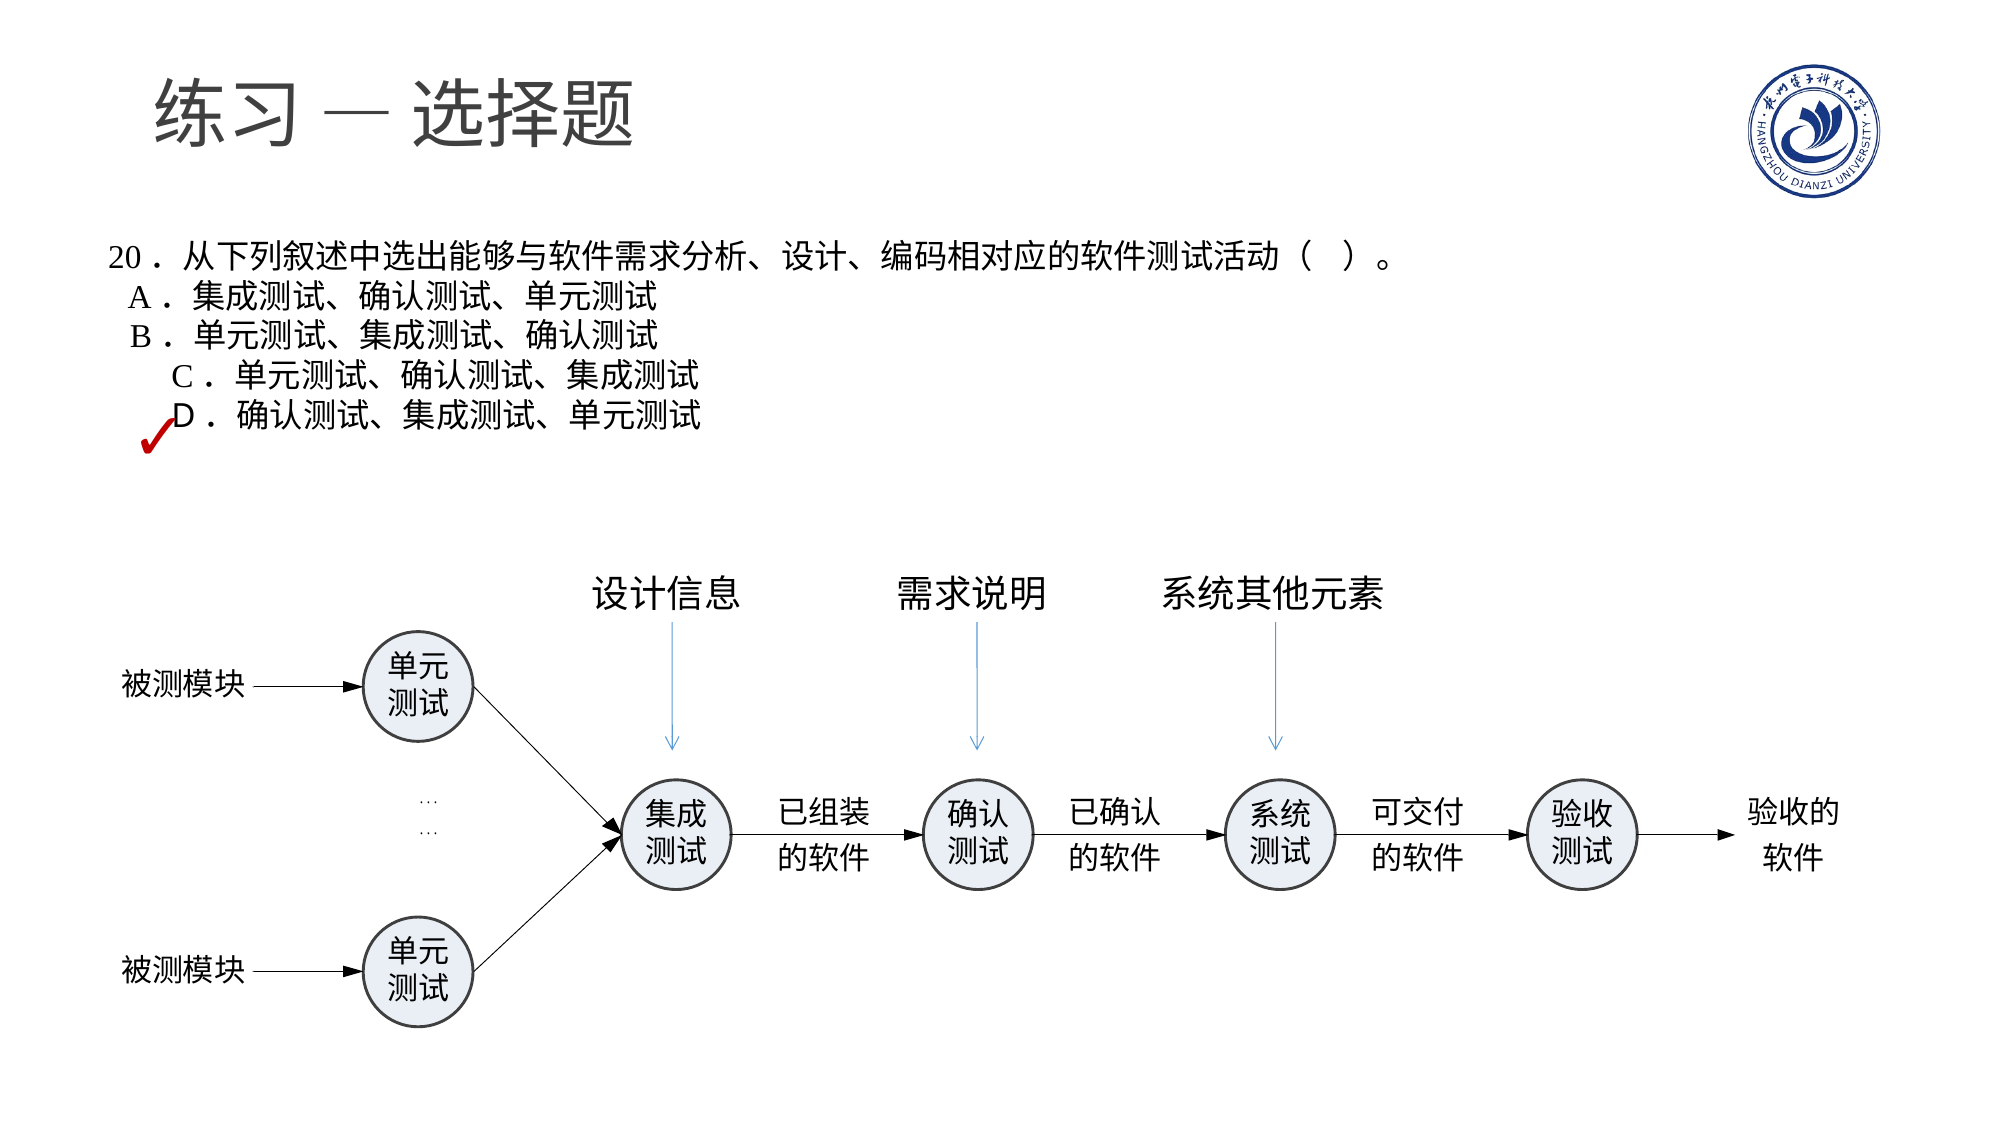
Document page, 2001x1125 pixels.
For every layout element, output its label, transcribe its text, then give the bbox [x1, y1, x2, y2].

text_box ✓ [116, 386, 175, 481]
title 练习 — 选择题 [137, 59, 1863, 174]
picture [1743, 59, 1885, 203]
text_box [116, 562, 1845, 1033]
text_box 20．从下列叙述中选出能够与软件需求分析、设计、编码相对应的软件测试活动（ ）。 A．集成测试、确认测试、单元测试 B．单元测试、集成测试、确认测试 C．单元测试、确认测试、集成测试 D．确认测试、集成测试、单元测试 [71, 227, 1842, 482]
